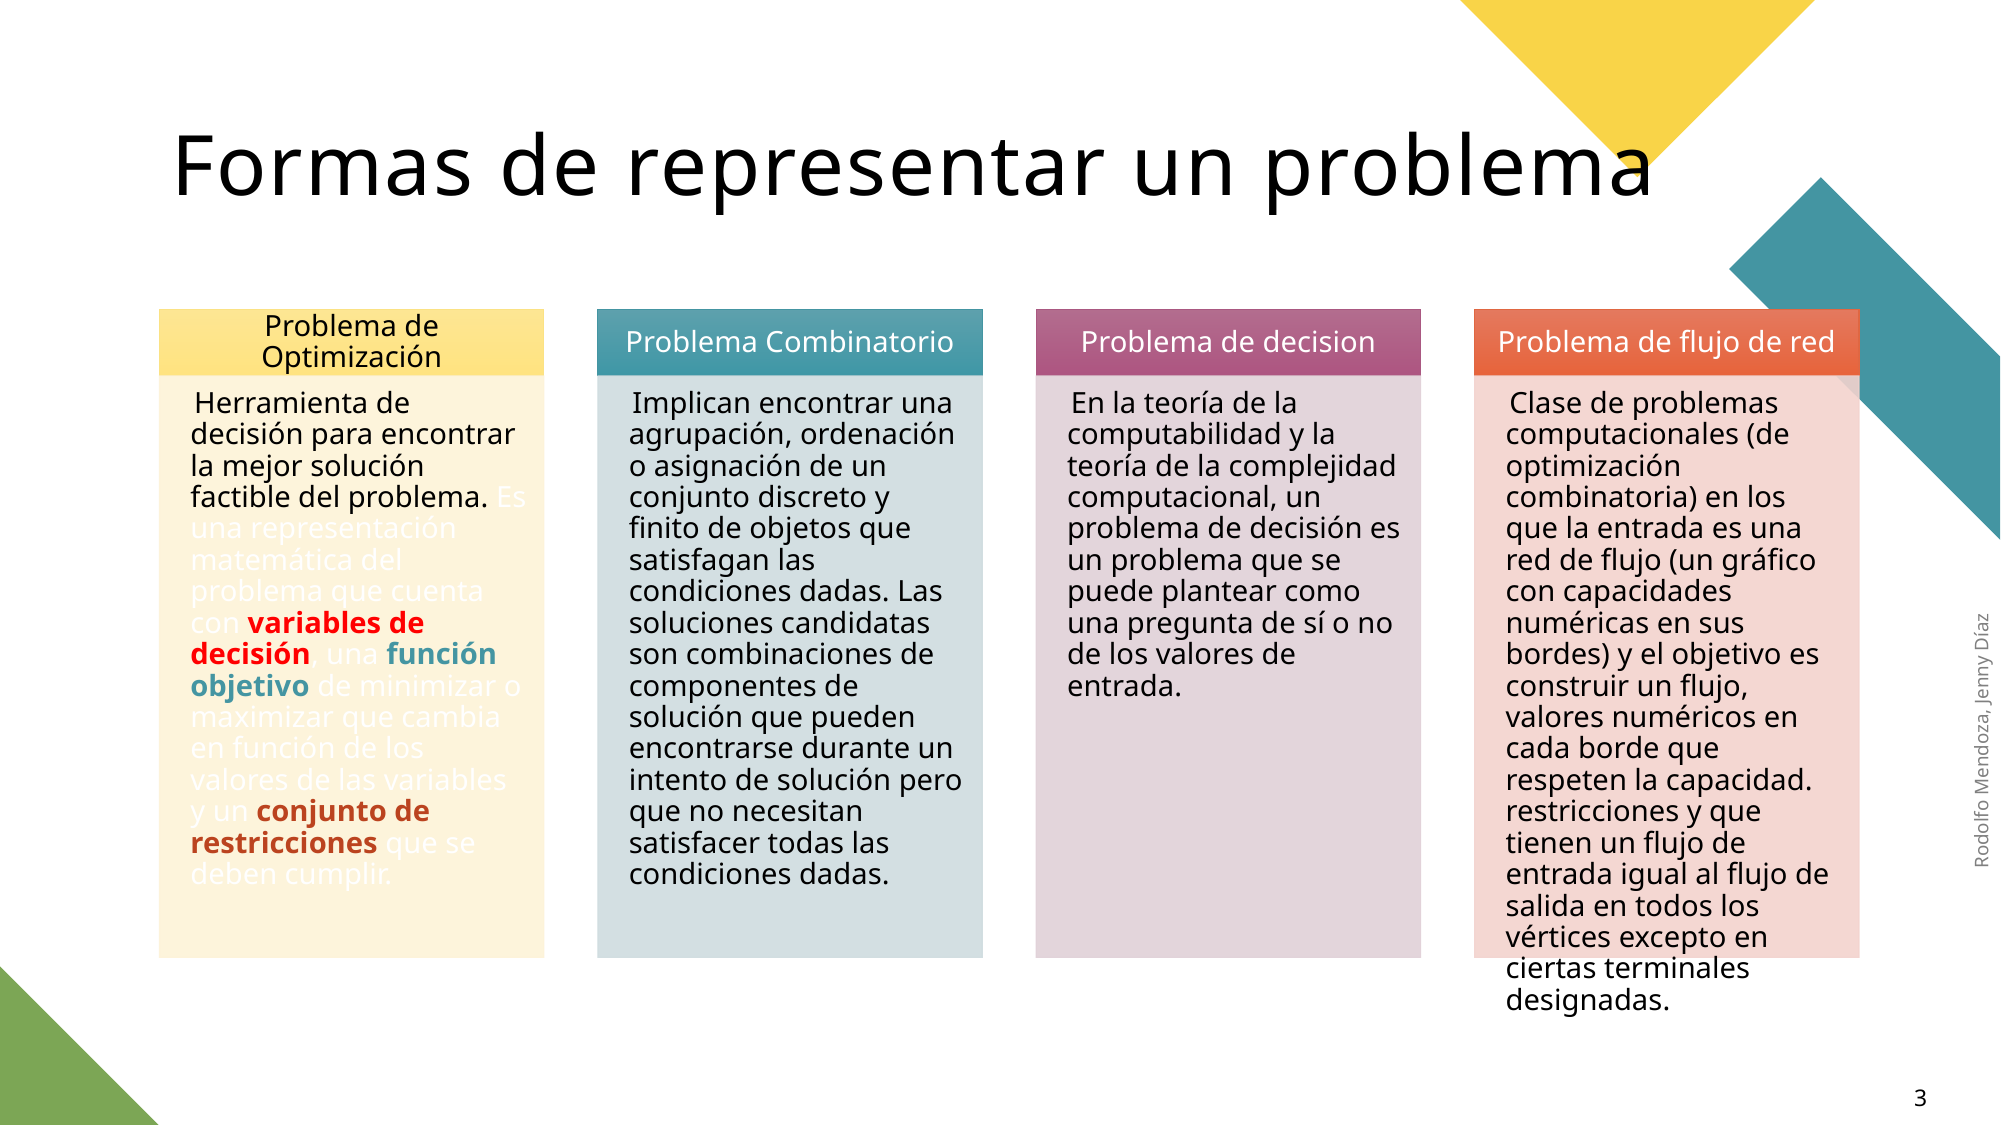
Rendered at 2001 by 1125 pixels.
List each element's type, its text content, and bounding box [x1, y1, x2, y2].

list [158, 262, 1860, 1005]
title Formas de representar un problema [156, 59, 1863, 278]
slide_number 3 [1914, 1083, 2000, 1124]
